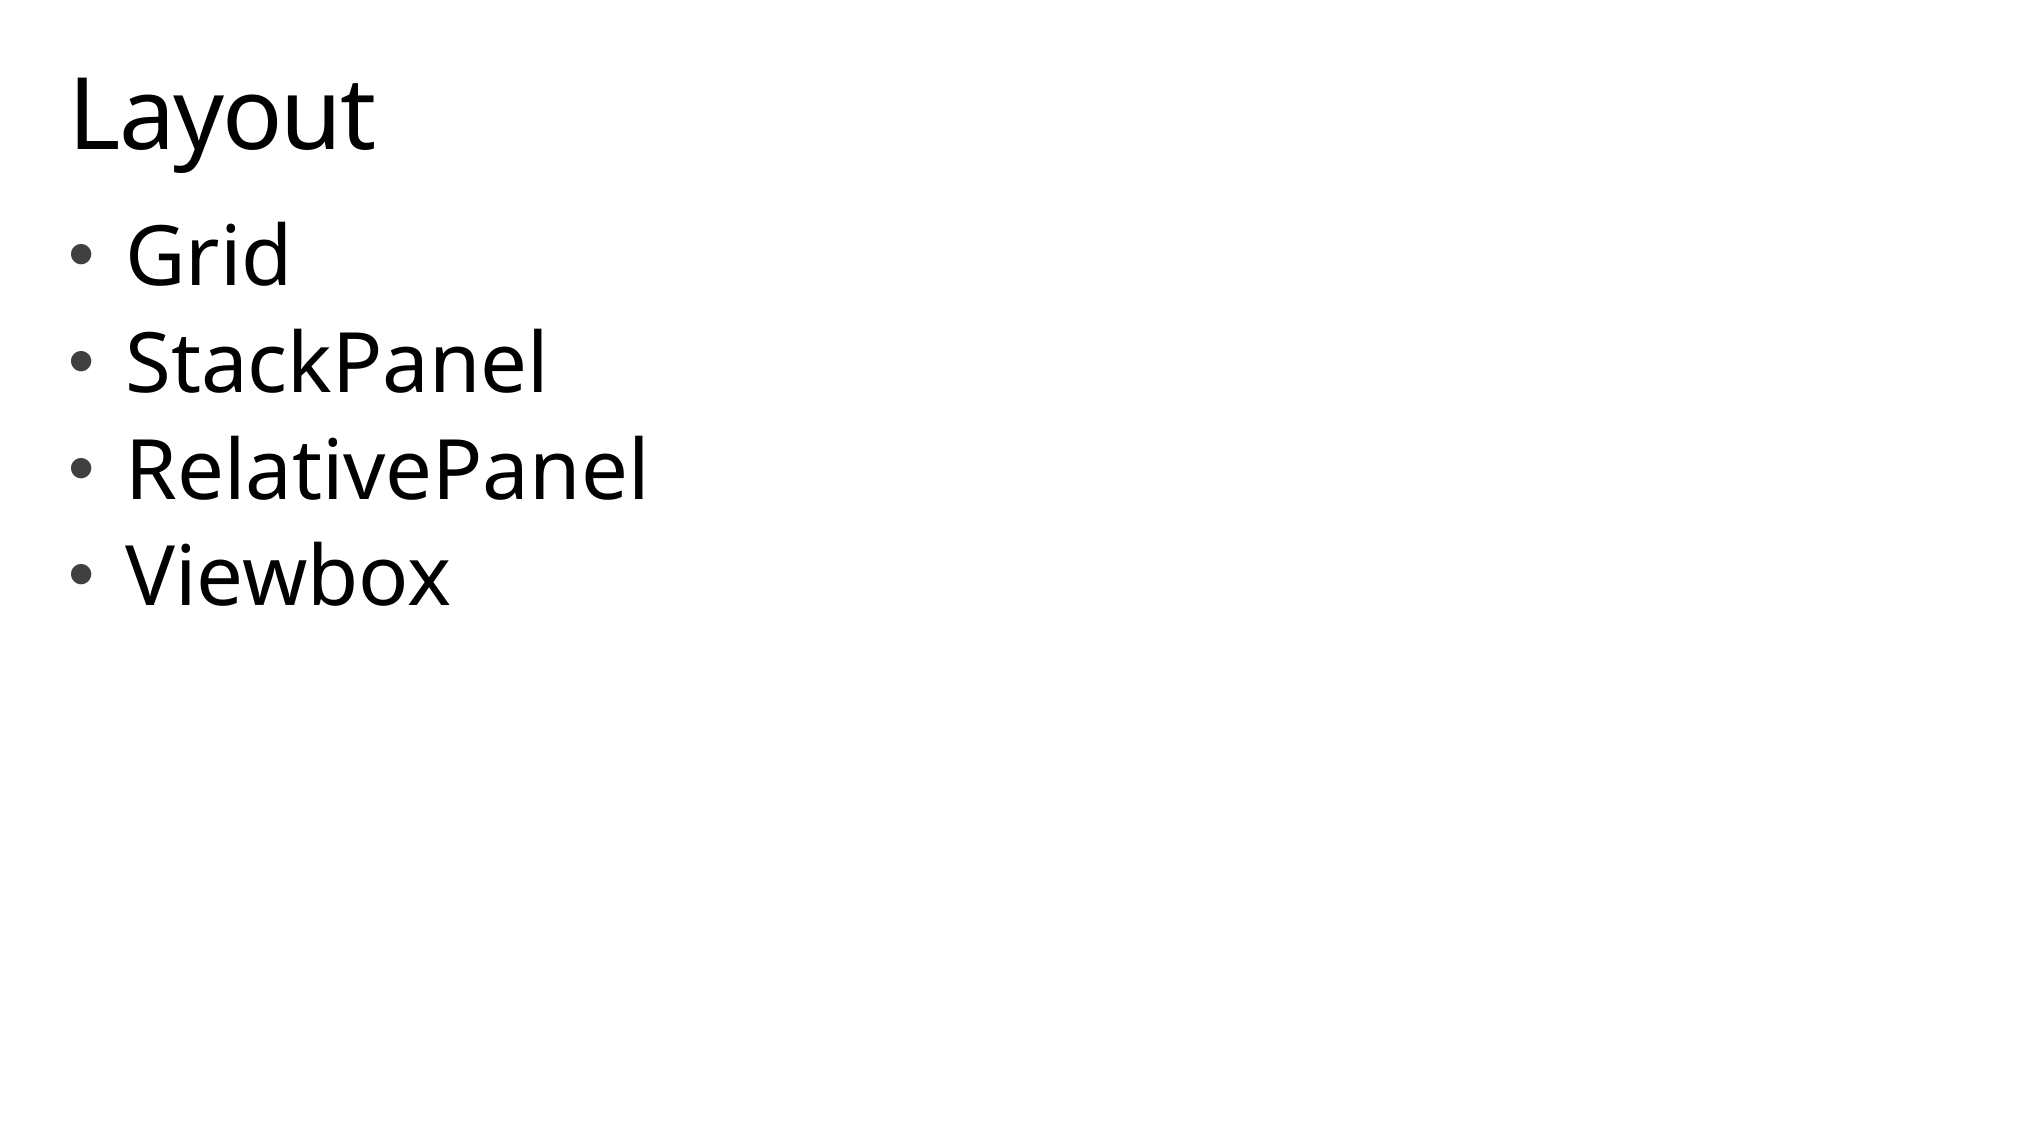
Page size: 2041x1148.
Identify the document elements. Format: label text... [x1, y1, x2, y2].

list Grid StackPanel RelativePanel Viewbox [45, 199, 1996, 765]
title Layout [45, 48, 1996, 199]
